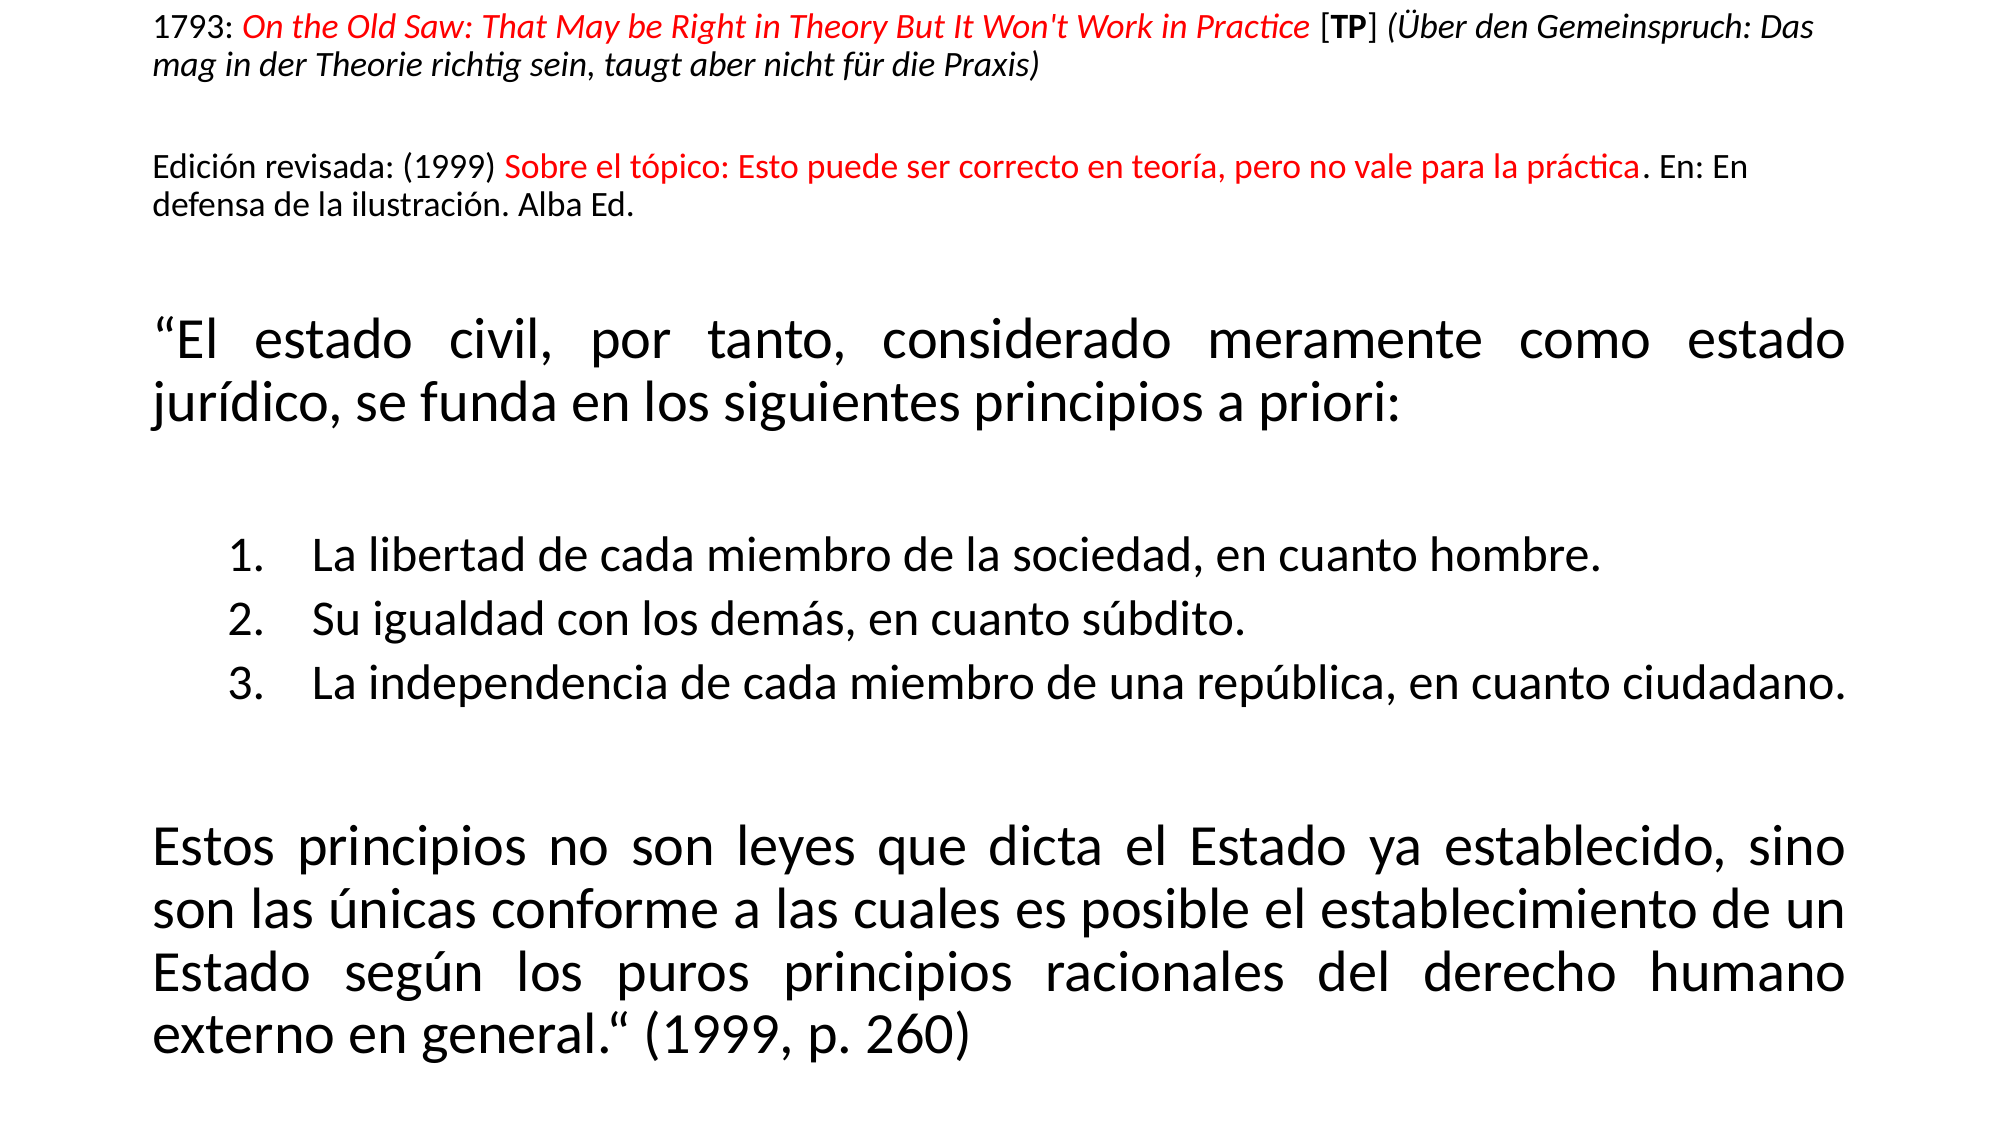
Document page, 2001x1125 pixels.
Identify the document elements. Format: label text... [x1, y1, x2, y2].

text_box “El estado civil, por tanto, considerado meramente como estado jurídico, se funda en los siguientes principios a priori: La libertad de cada miembro de la sociedad, en cuanto hombre. Su igualdad con los demás, en cuanto súbdito. La independencia de cada miembro de una república, en cuanto ciudadano. Estos principios no son leyes que dicta el Estado ya establecido, sino son las únicas conforme a las cuales es posible el establecimiento de un Estado según los puros principios racionales del derecho humano externo en general.“ (1999, p. 260) [137, 300, 1863, 1091]
list 1793: On the Old Saw: That May be Right in Theory But It Won't Work in Practice [TP] (Über den Gemeinspruch: Das mag in der Theorie richtig sein, taugt aber nicht für die Praxis) Edición revisada: (1999) Sobre el tópico: Esto puede ser correcto en teoría, pero no vale para la práctica. En: En defensa de la ilustración. Alba Ed. [137, 0, 1863, 232]
